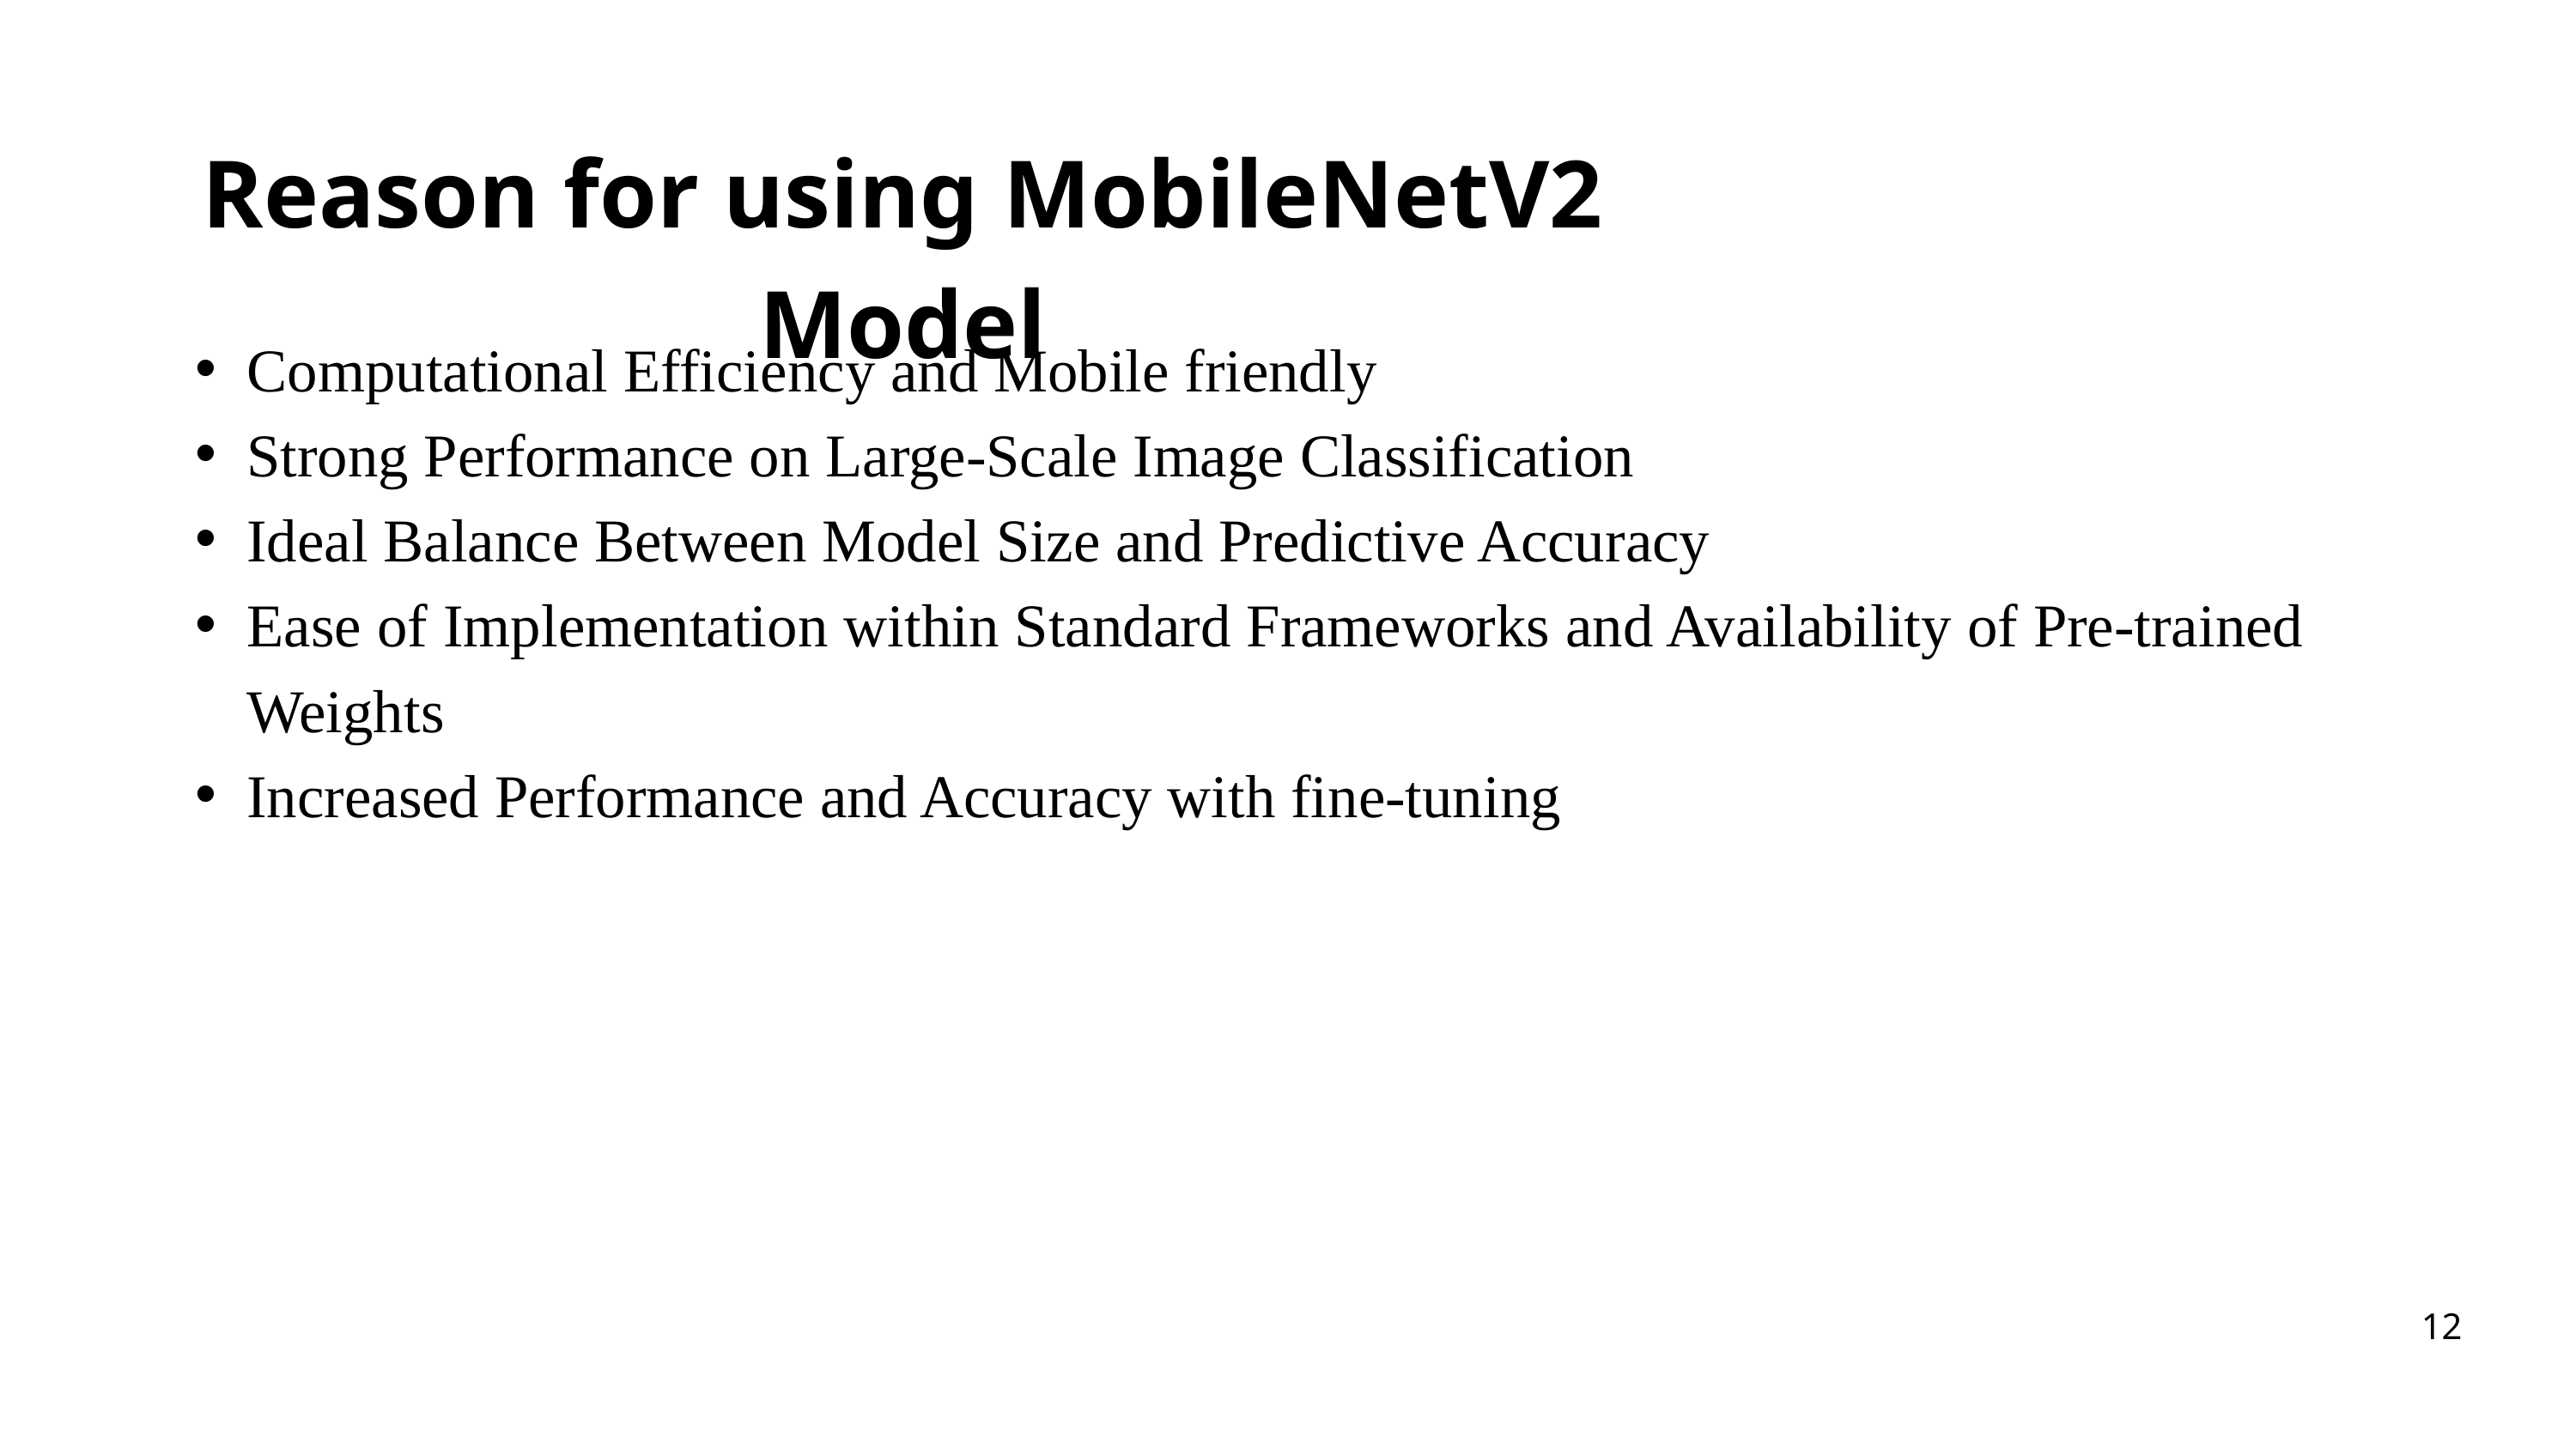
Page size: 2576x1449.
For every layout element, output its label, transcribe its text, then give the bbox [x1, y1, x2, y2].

text_box 12 [2421, 1296, 2463, 1348]
text_box Computational Efficiency and Mobile friendly Strong Performance on Large-Scale Image Classification Ideal Balance Between Model Size and Predictive Accuracy Ease of Implementation within Standard Frameworks and Availability of Pre-trained Weights Increased Performance and Accuracy with fine-tuning [143, 318, 2308, 830]
text_box Reason for using MobileNetV2 Model [77, 116, 1729, 378]
